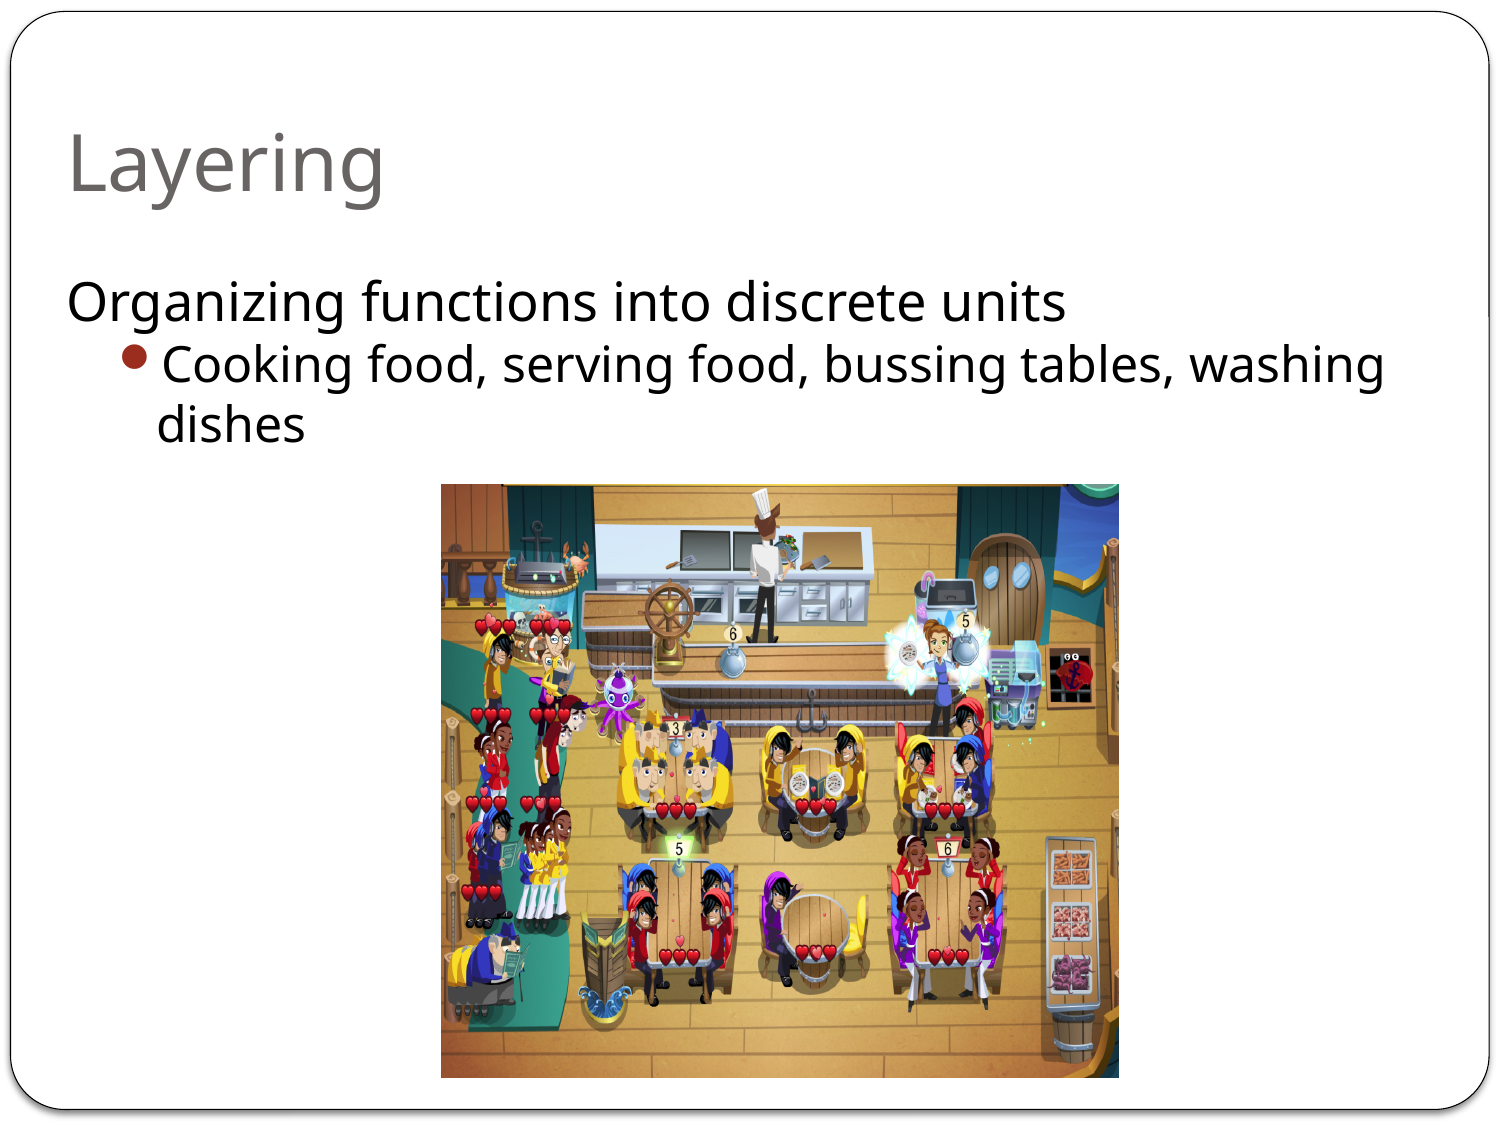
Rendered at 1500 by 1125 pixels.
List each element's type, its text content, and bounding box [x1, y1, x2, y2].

title Layering [51, 97, 1449, 223]
picture [440, 484, 1119, 1078]
list Organizing functions into discrete units Cooking food, serving food, bussing tables, washing dishes [51, 252, 1449, 1000]
